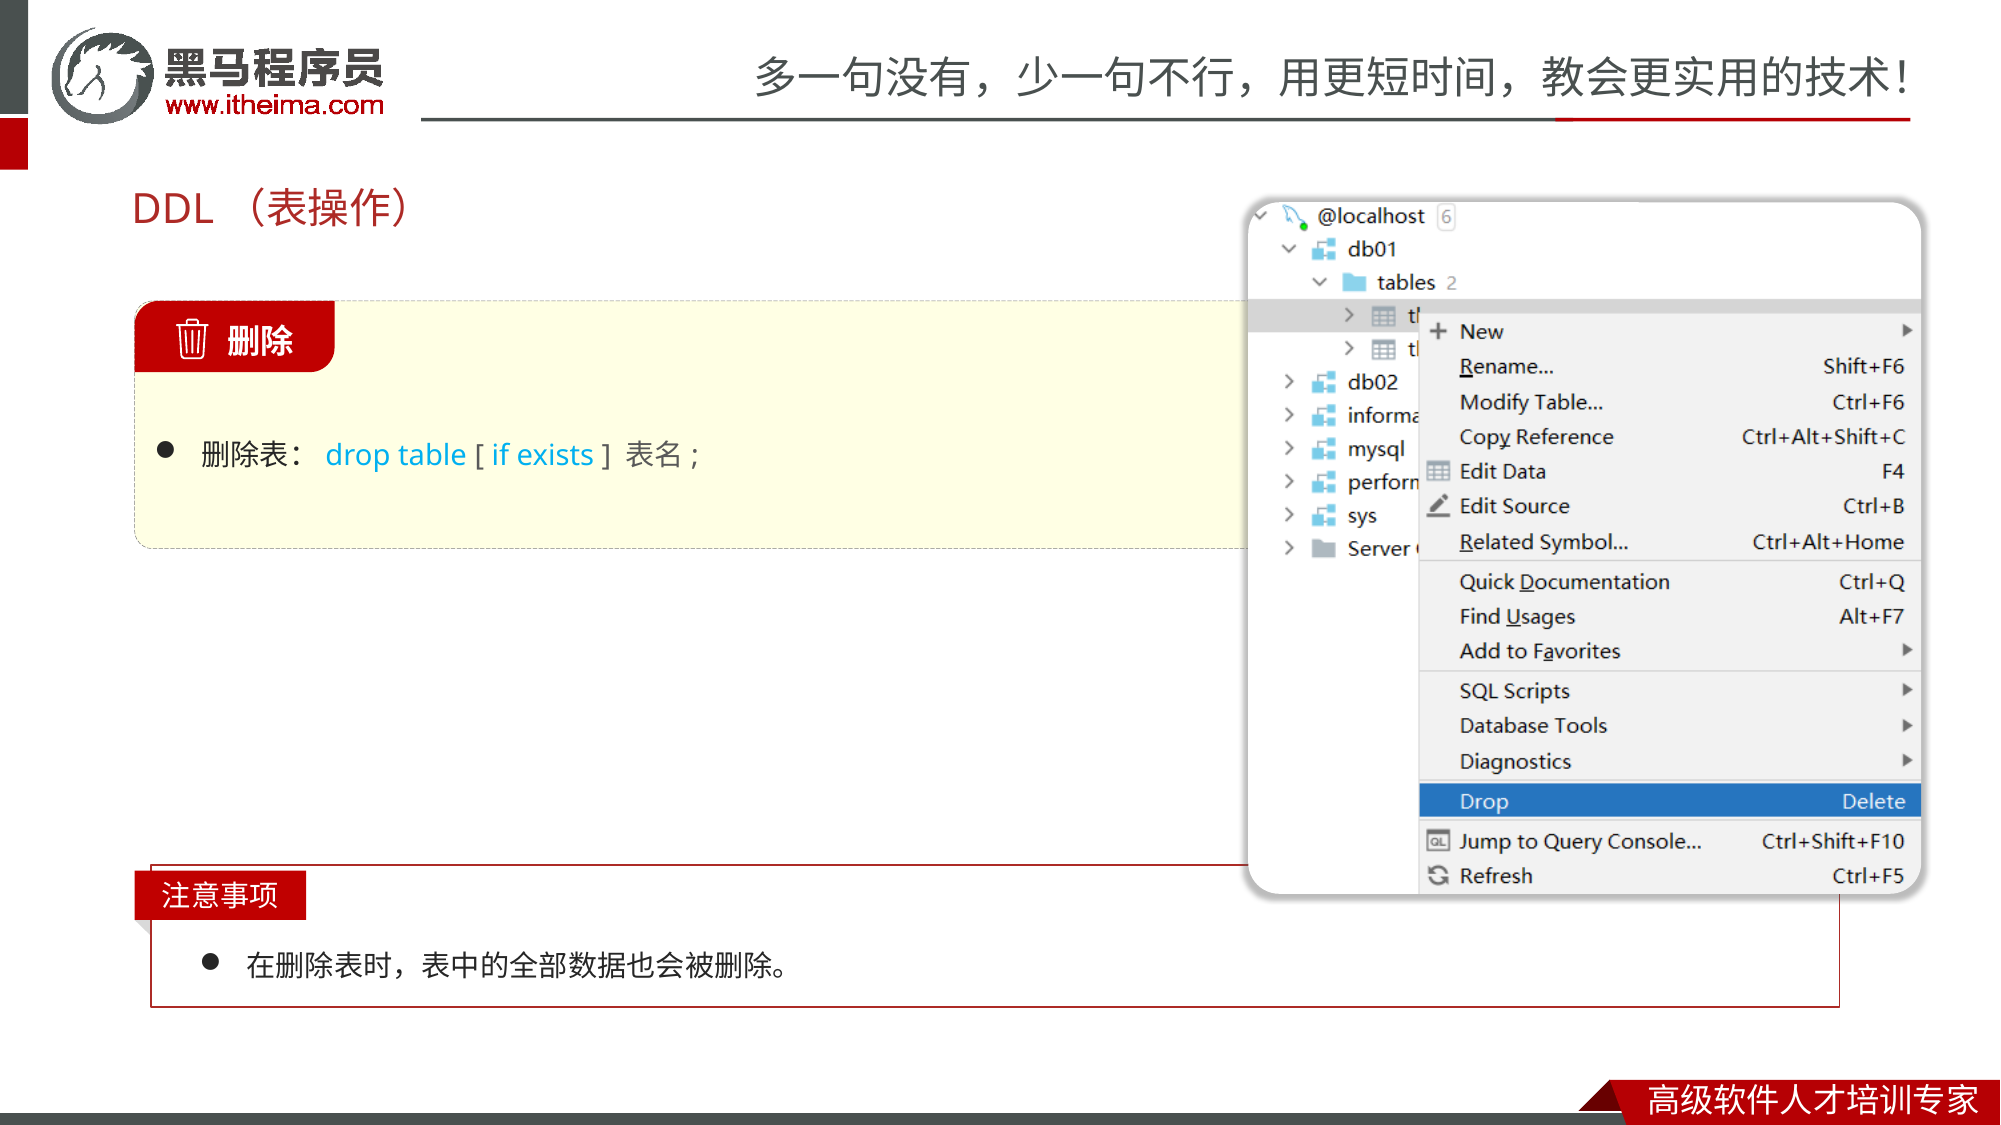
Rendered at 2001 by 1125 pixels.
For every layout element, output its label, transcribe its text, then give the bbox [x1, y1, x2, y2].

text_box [134, 300, 1242, 564]
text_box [134, 864, 1840, 1008]
picture [1247, 201, 1922, 895]
picture [50, 26, 384, 125]
title DDL（表操作） [116, 164, 1880, 250]
